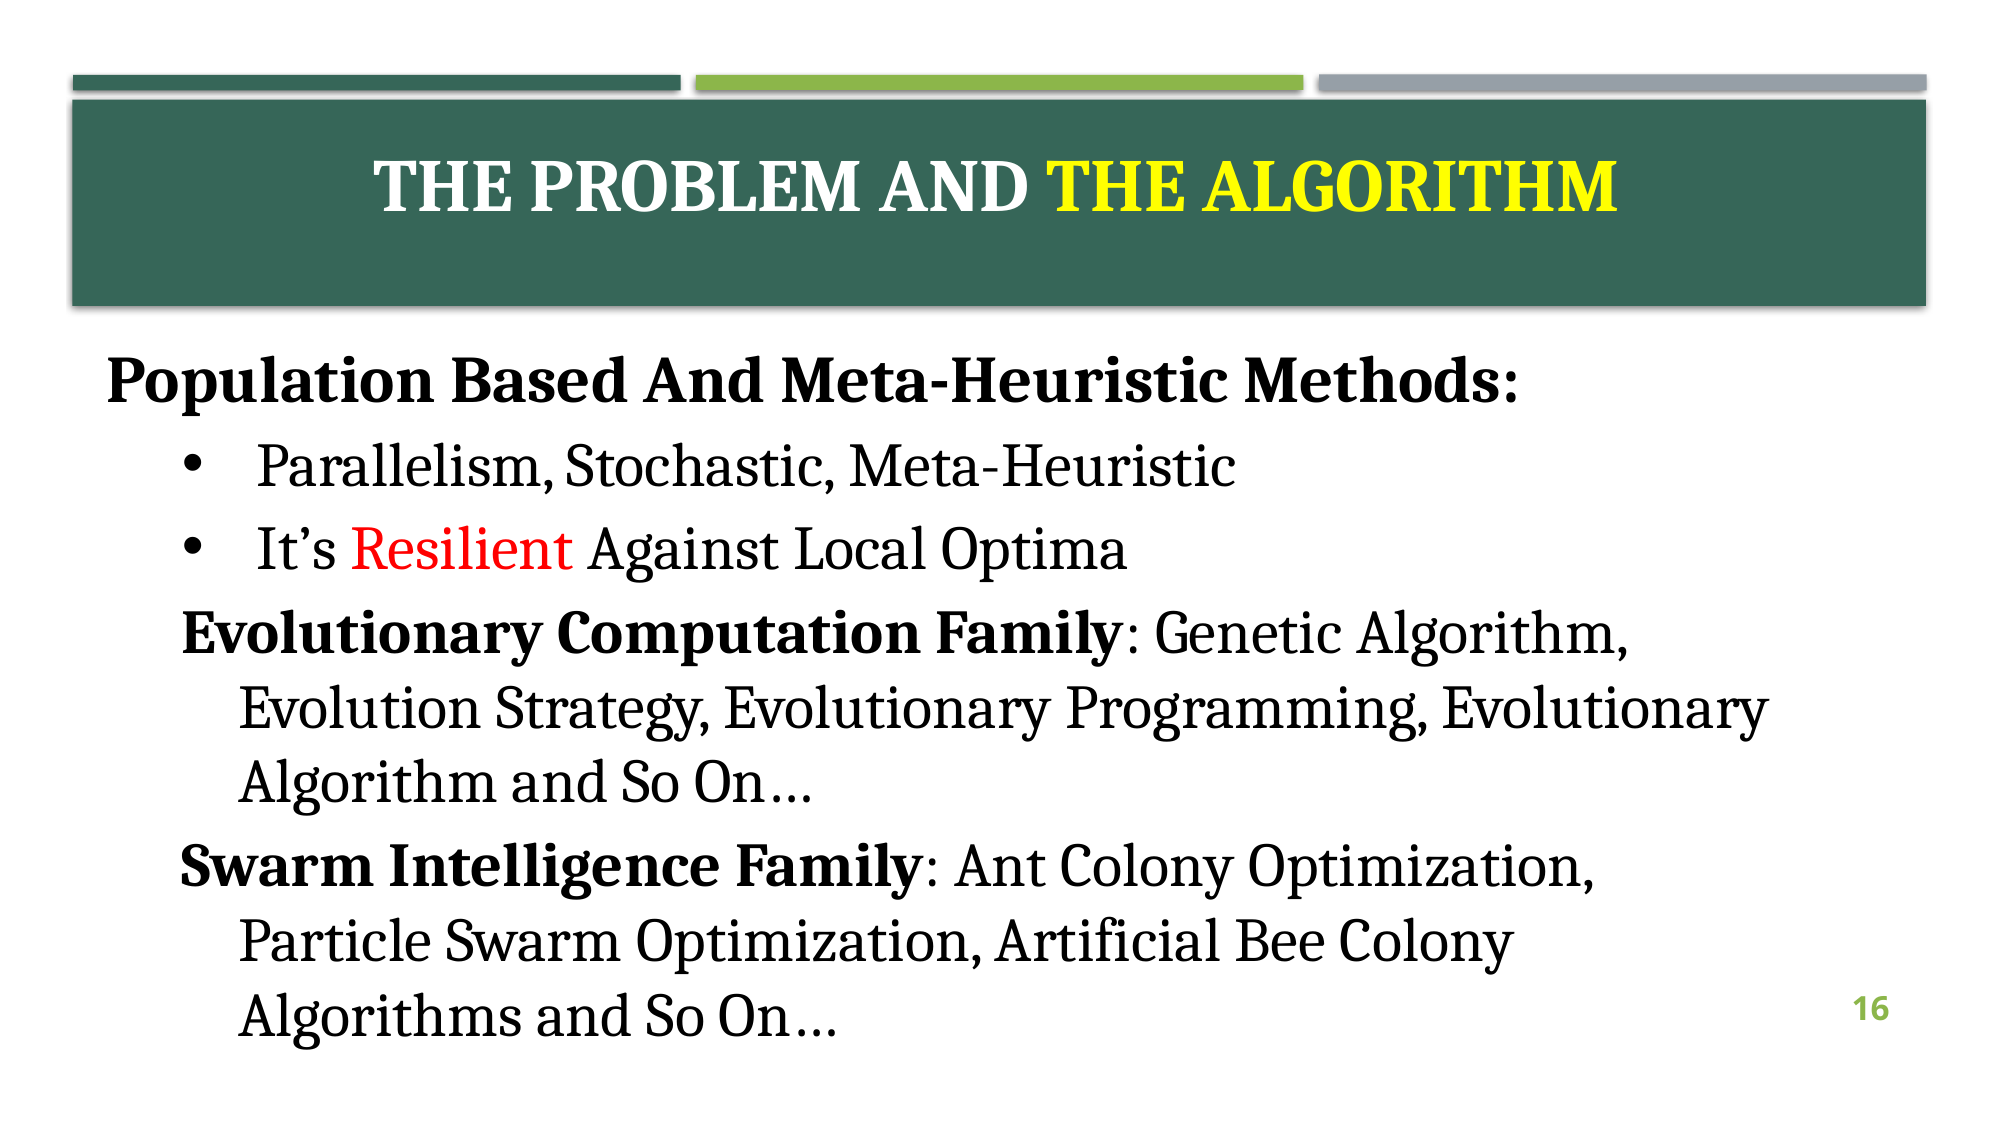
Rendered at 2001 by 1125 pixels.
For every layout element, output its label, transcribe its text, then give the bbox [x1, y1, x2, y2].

text_box Population Based And Meta-Heuristic Methods: Parallelism, Stochastic, Meta-Heuristic It’s Resilient Against Local Optima Evolutionary Computation Family: Genetic Algorithm, Evolution Strategy, Evolutionary Programming, Evolutionary Algorithm and So On… Swarm Intelligence Family: Ant Colony Optimization, Particle Swarm Optimization, Artificial Bee Colony Algorithms and So On… [92, 328, 1807, 1101]
slide_number 16 [1732, 977, 1905, 1037]
title The problem and the algorithm [92, 71, 1902, 235]
